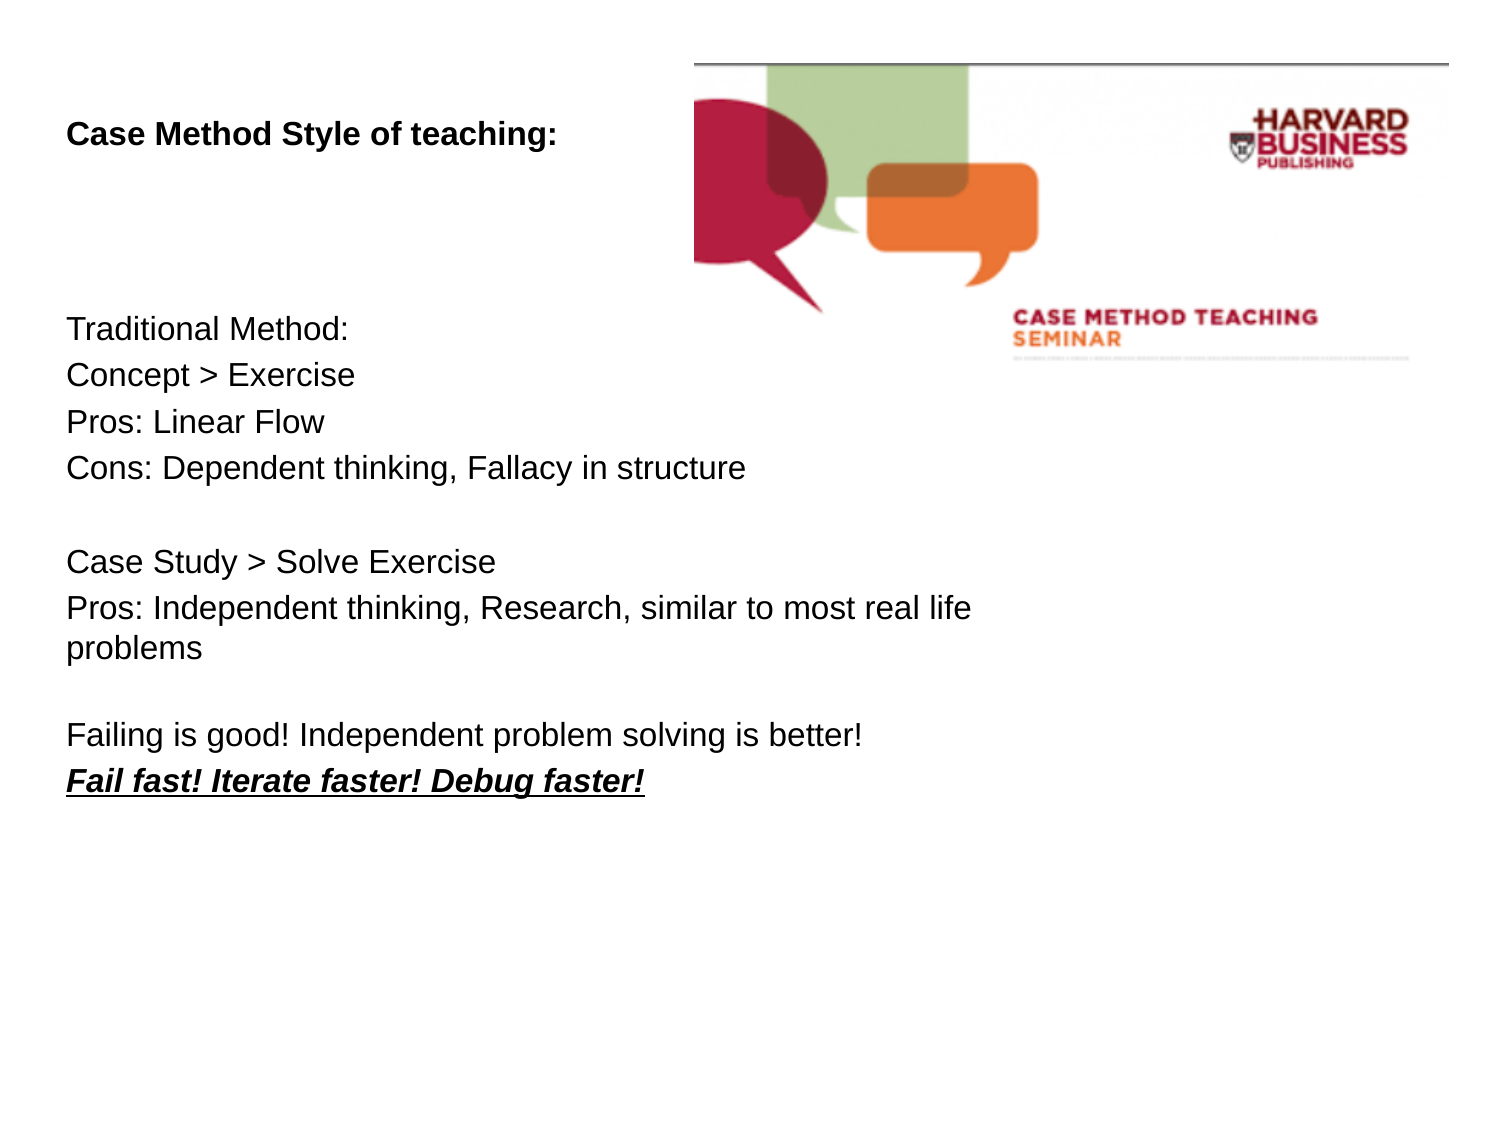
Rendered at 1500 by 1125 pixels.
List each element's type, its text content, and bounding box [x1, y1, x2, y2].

title Case Method Style of teaching: [51, 97, 689, 223]
picture [694, 63, 1450, 365]
list Traditional Method: Concept > Exercise Pros: Linear Flow Cons: Dependent thinking, Fallacy in structure Case Study > Solve Exercise Pros: Independent thinking, Research, similar to most real life problems Failing is good! Independent problem solving is better! Fail fast! Iterate faster! Debug faster! [51, 252, 1002, 1000]
